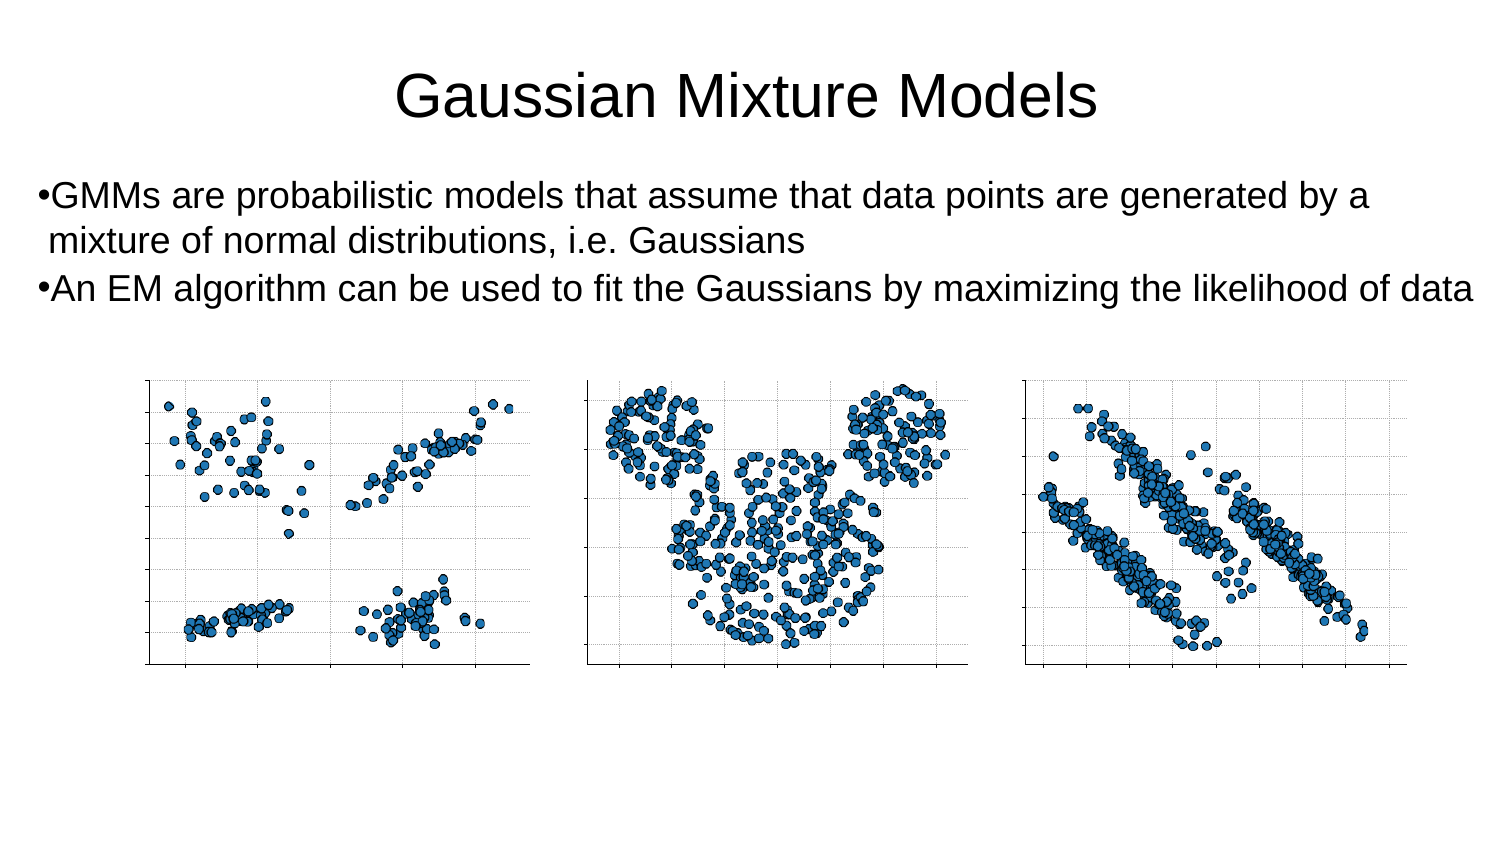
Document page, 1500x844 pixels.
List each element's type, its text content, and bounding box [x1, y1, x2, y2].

text_box [284, 529, 294, 539]
text_box [355, 574, 485, 649]
text_box [605, 384, 950, 649]
text_box [304, 460, 314, 470]
text_box Gaussian Mixture Models [24, 21, 1470, 163]
text_box [169, 397, 309, 518]
text_box [1038, 404, 1369, 651]
text_box GMMs are probabilistic models that assume that data points are generated by a mixture of normal distributions, i.e. Gaussians An EM algorithm can be used to fit the Gaussians by maximizing the likelihood of data [37, 171, 1476, 360]
text_box [164, 401, 169, 411]
text_box [183, 599, 294, 642]
text_box [345, 399, 514, 511]
